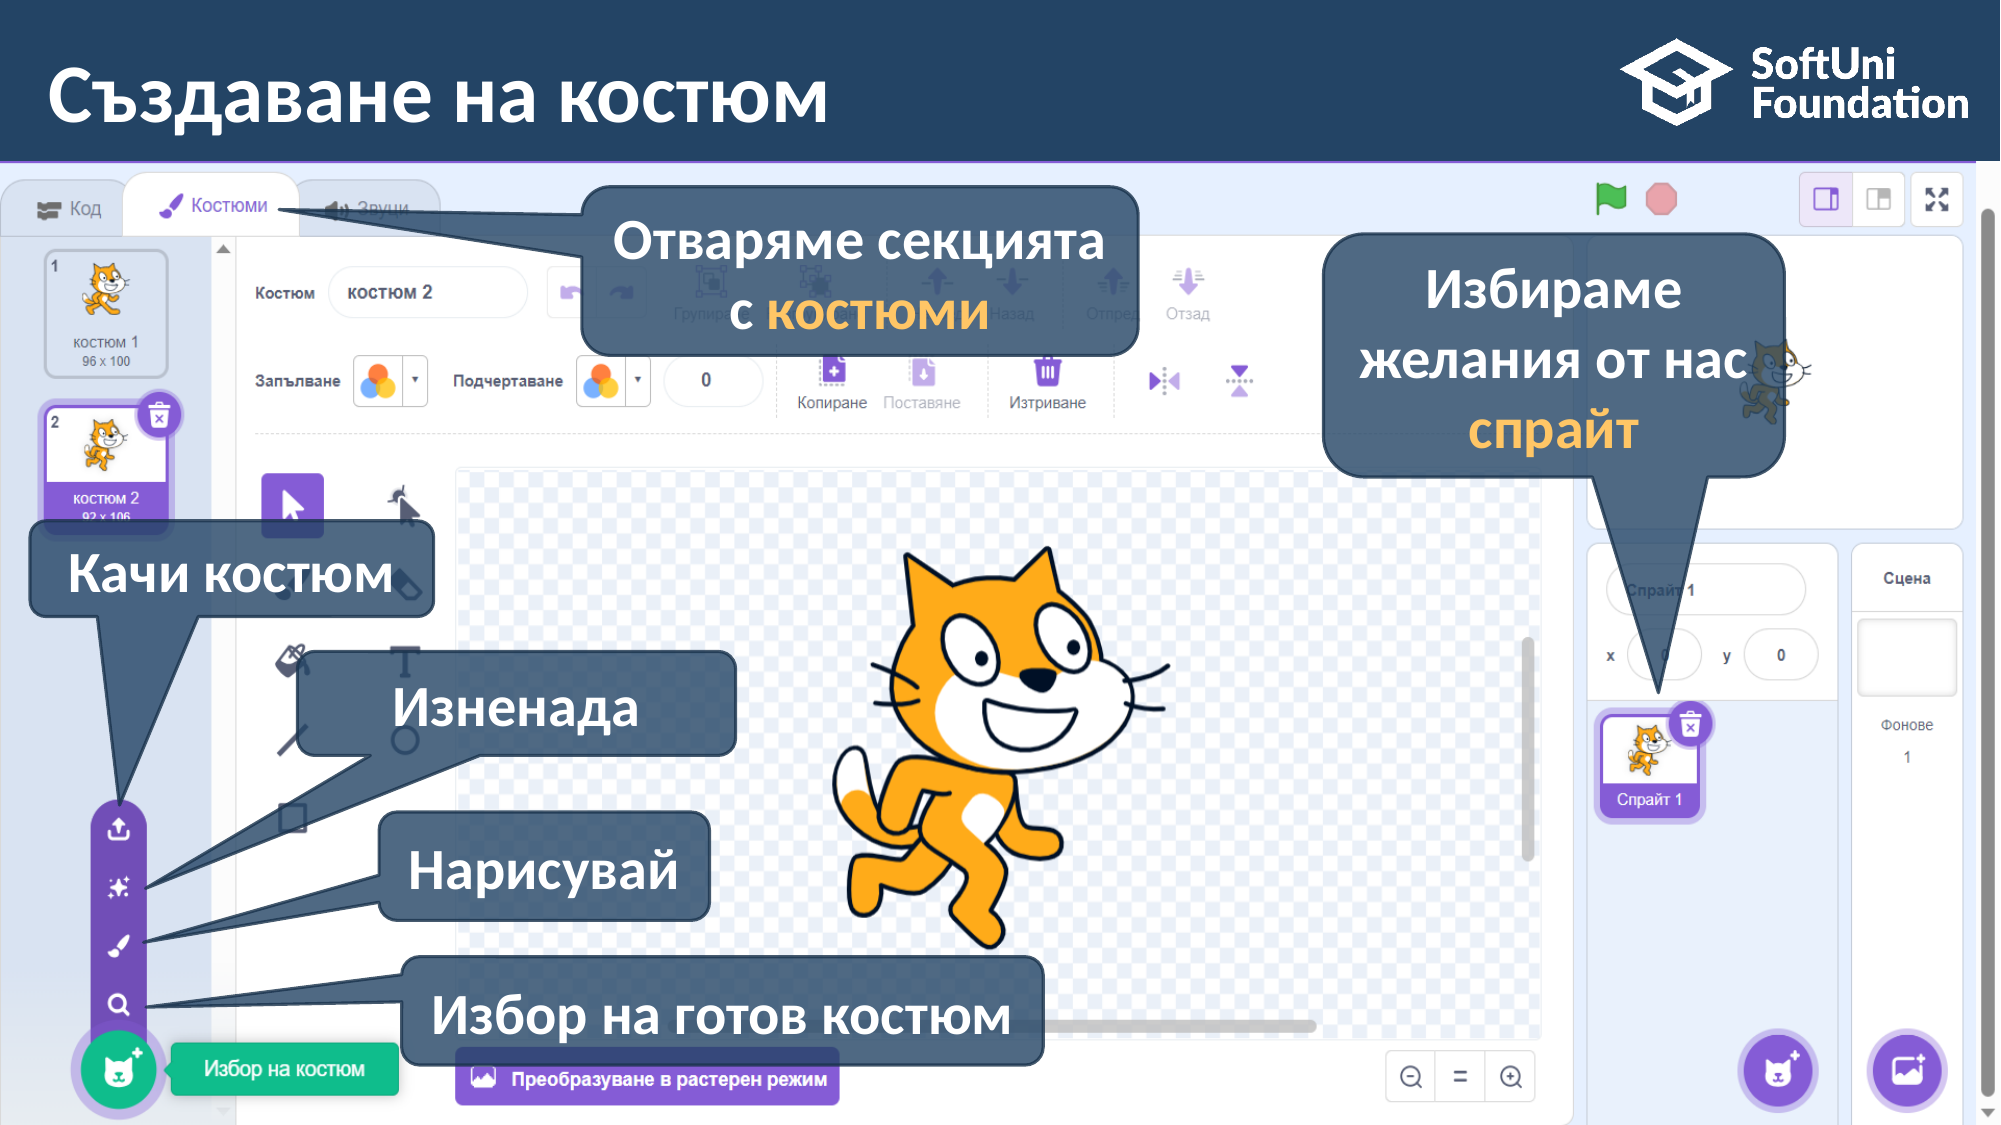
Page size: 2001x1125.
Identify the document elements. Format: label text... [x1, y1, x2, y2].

picture [0, 161, 2000, 1125]
title Създаване на костюм [31, 16, 1591, 157]
picture [1619, 38, 1968, 126]
